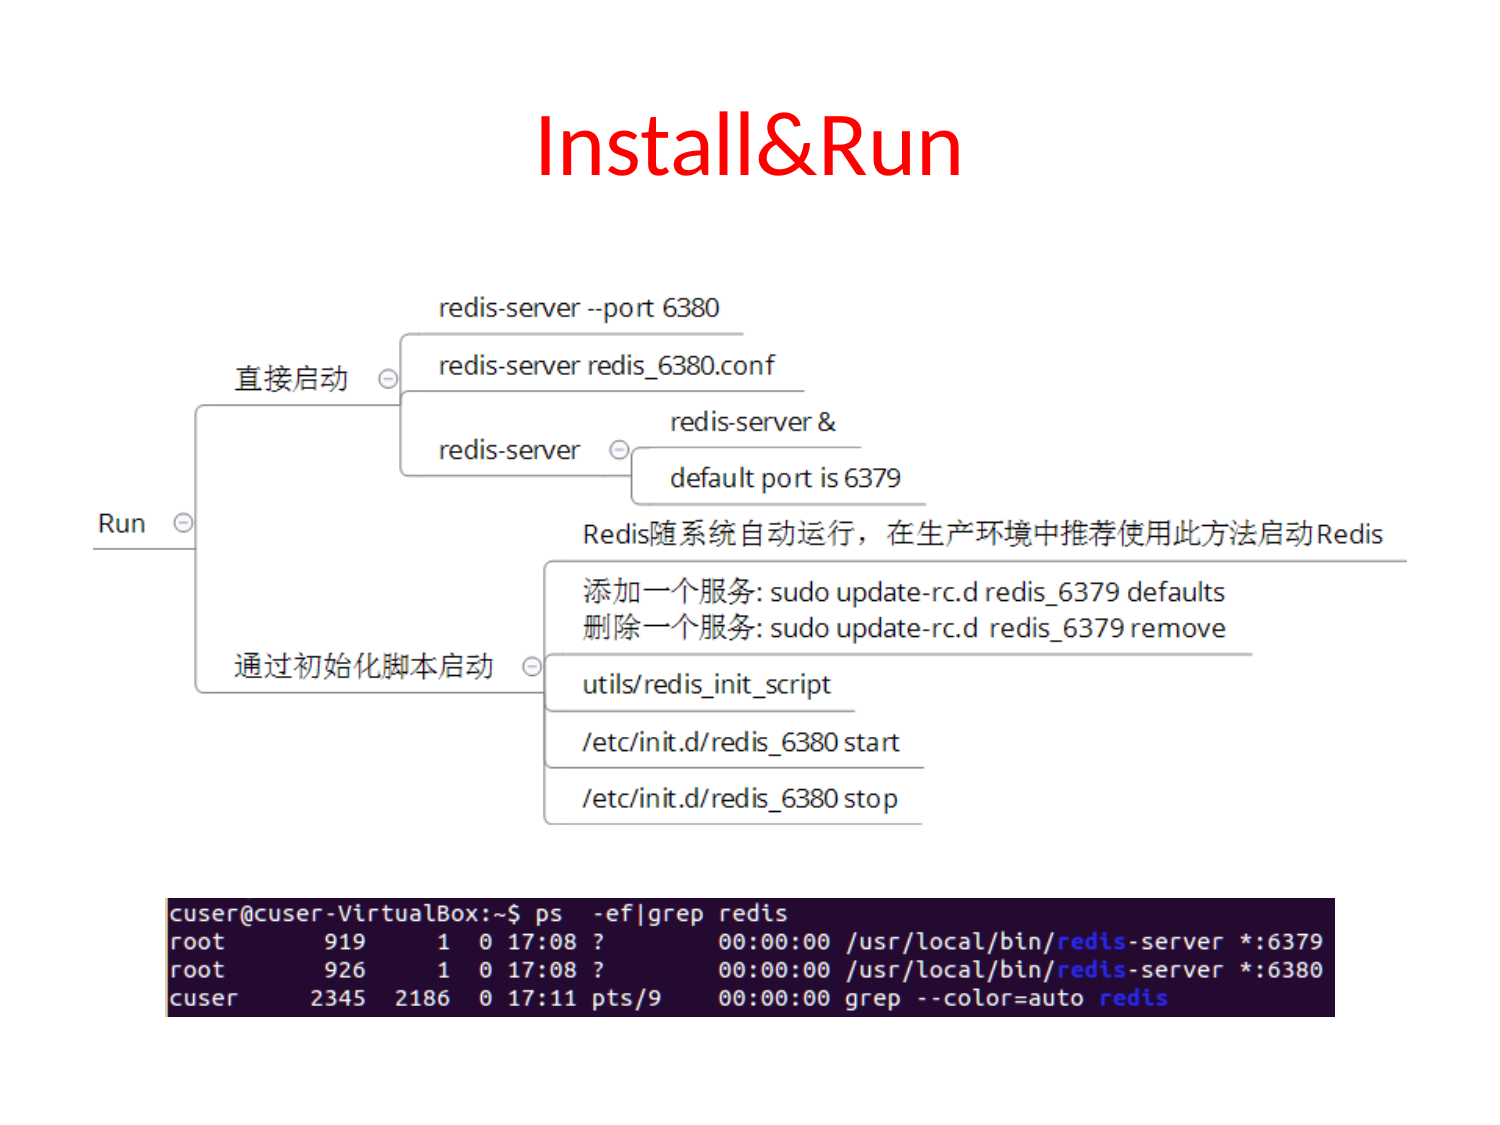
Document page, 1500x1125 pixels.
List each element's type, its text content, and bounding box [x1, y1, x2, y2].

picture [165, 897, 1335, 1018]
picture [93, 288, 1407, 837]
title Install&Run [75, 45, 1425, 233]
